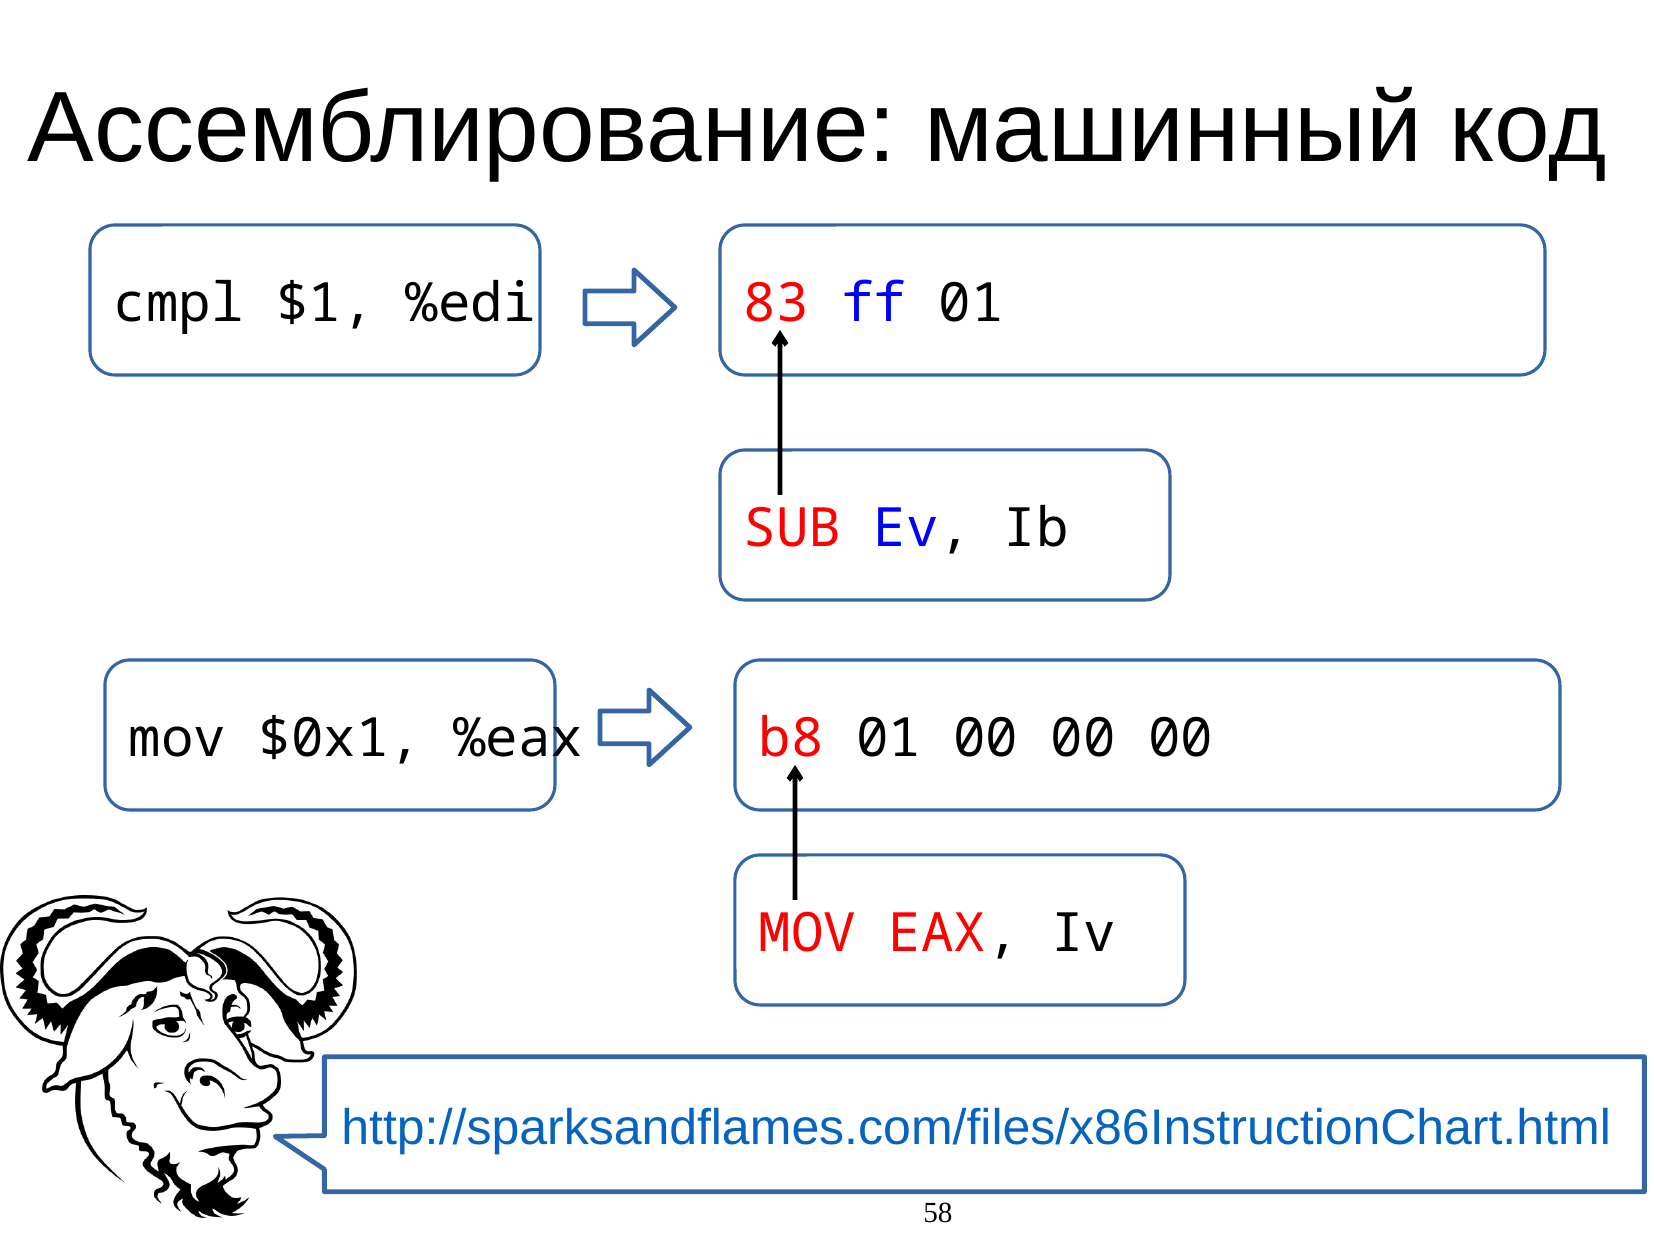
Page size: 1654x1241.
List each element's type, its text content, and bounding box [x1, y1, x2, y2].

title Ассемблирование: машинный код [15, 17, 1620, 225]
text_box [772, 330, 788, 495]
text_box cmpl $1, %edi [89, 224, 540, 376]
slide_number 58 [567, 1193, 953, 1241]
text_box SUB Ev, Ib [719, 449, 1170, 601]
text_box [599, 689, 690, 765]
text_box MOV EAX, Iv [734, 854, 1185, 1006]
text_box 83 ff 01 [719, 224, 1545, 376]
text_box http://sparksandflames.com/files/x86InstructionChart.html [357, 1056, 1645, 1192]
text_box [787, 765, 803, 900]
picture [0, 895, 357, 1218]
text_box [584, 269, 675, 345]
text_box mov $0x1, %eax [104, 659, 555, 811]
text_box b8 01 00 00 00 [734, 659, 1560, 811]
